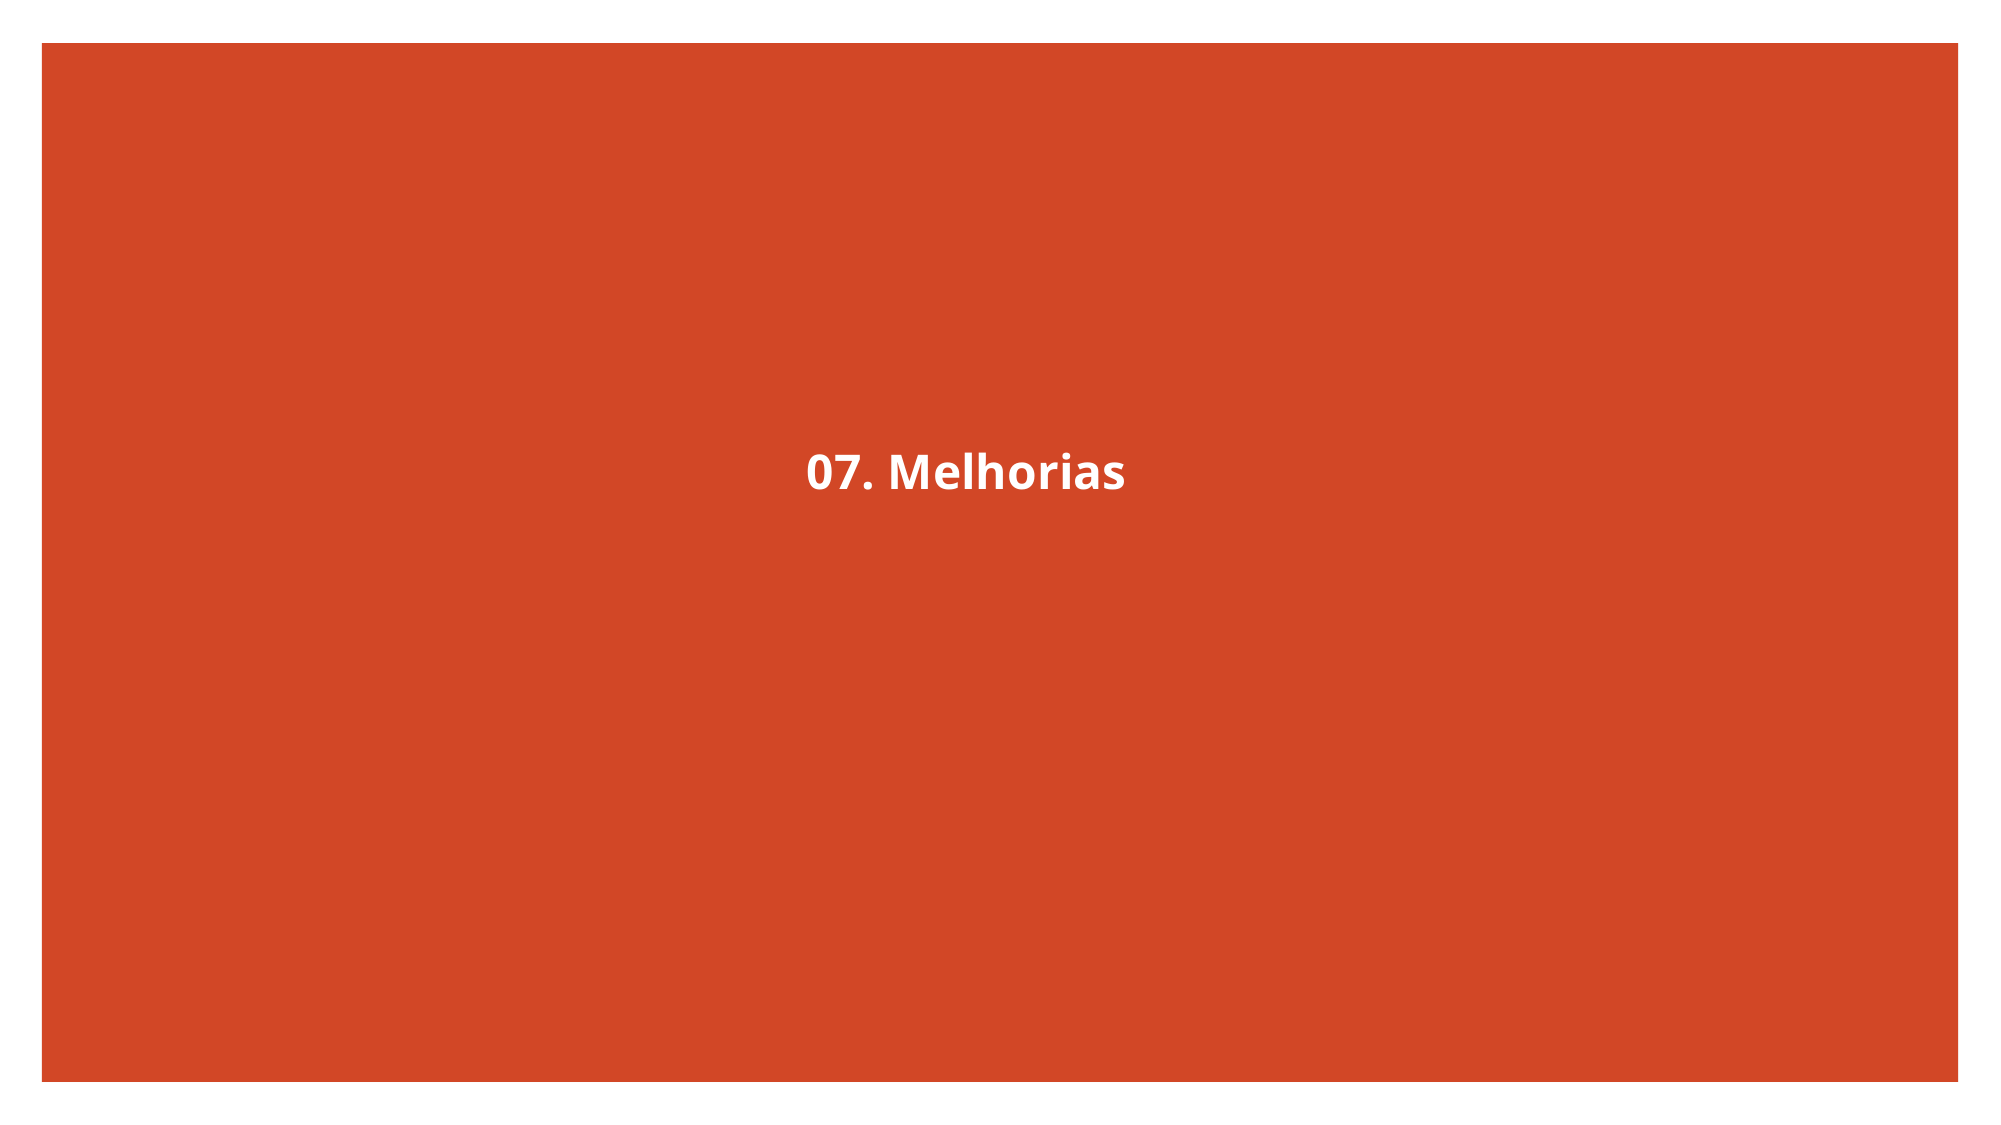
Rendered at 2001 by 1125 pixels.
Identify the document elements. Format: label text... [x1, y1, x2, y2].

subtitle 07. Melhorias [140, 405, 1794, 592]
